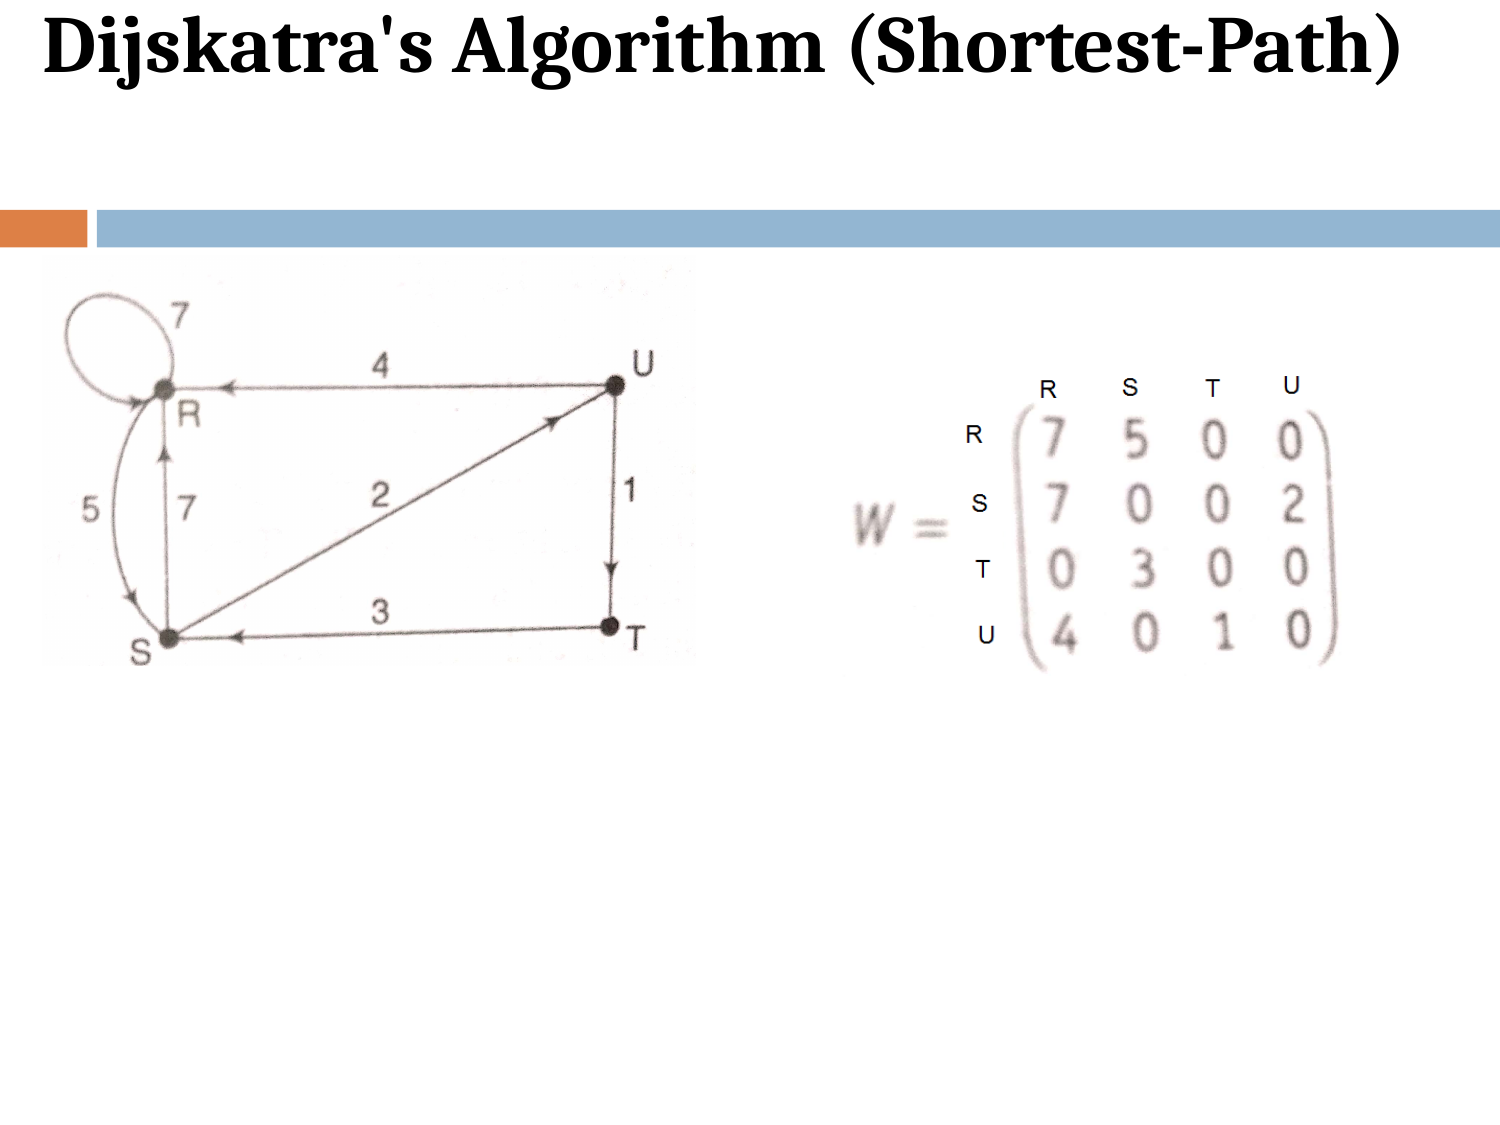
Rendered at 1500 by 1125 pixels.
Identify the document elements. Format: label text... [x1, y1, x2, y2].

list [42, 255, 696, 666]
title Dijskatra's Algorithm (Shortest-Path) [42, 0, 1435, 191]
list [821, 375, 1357, 677]
